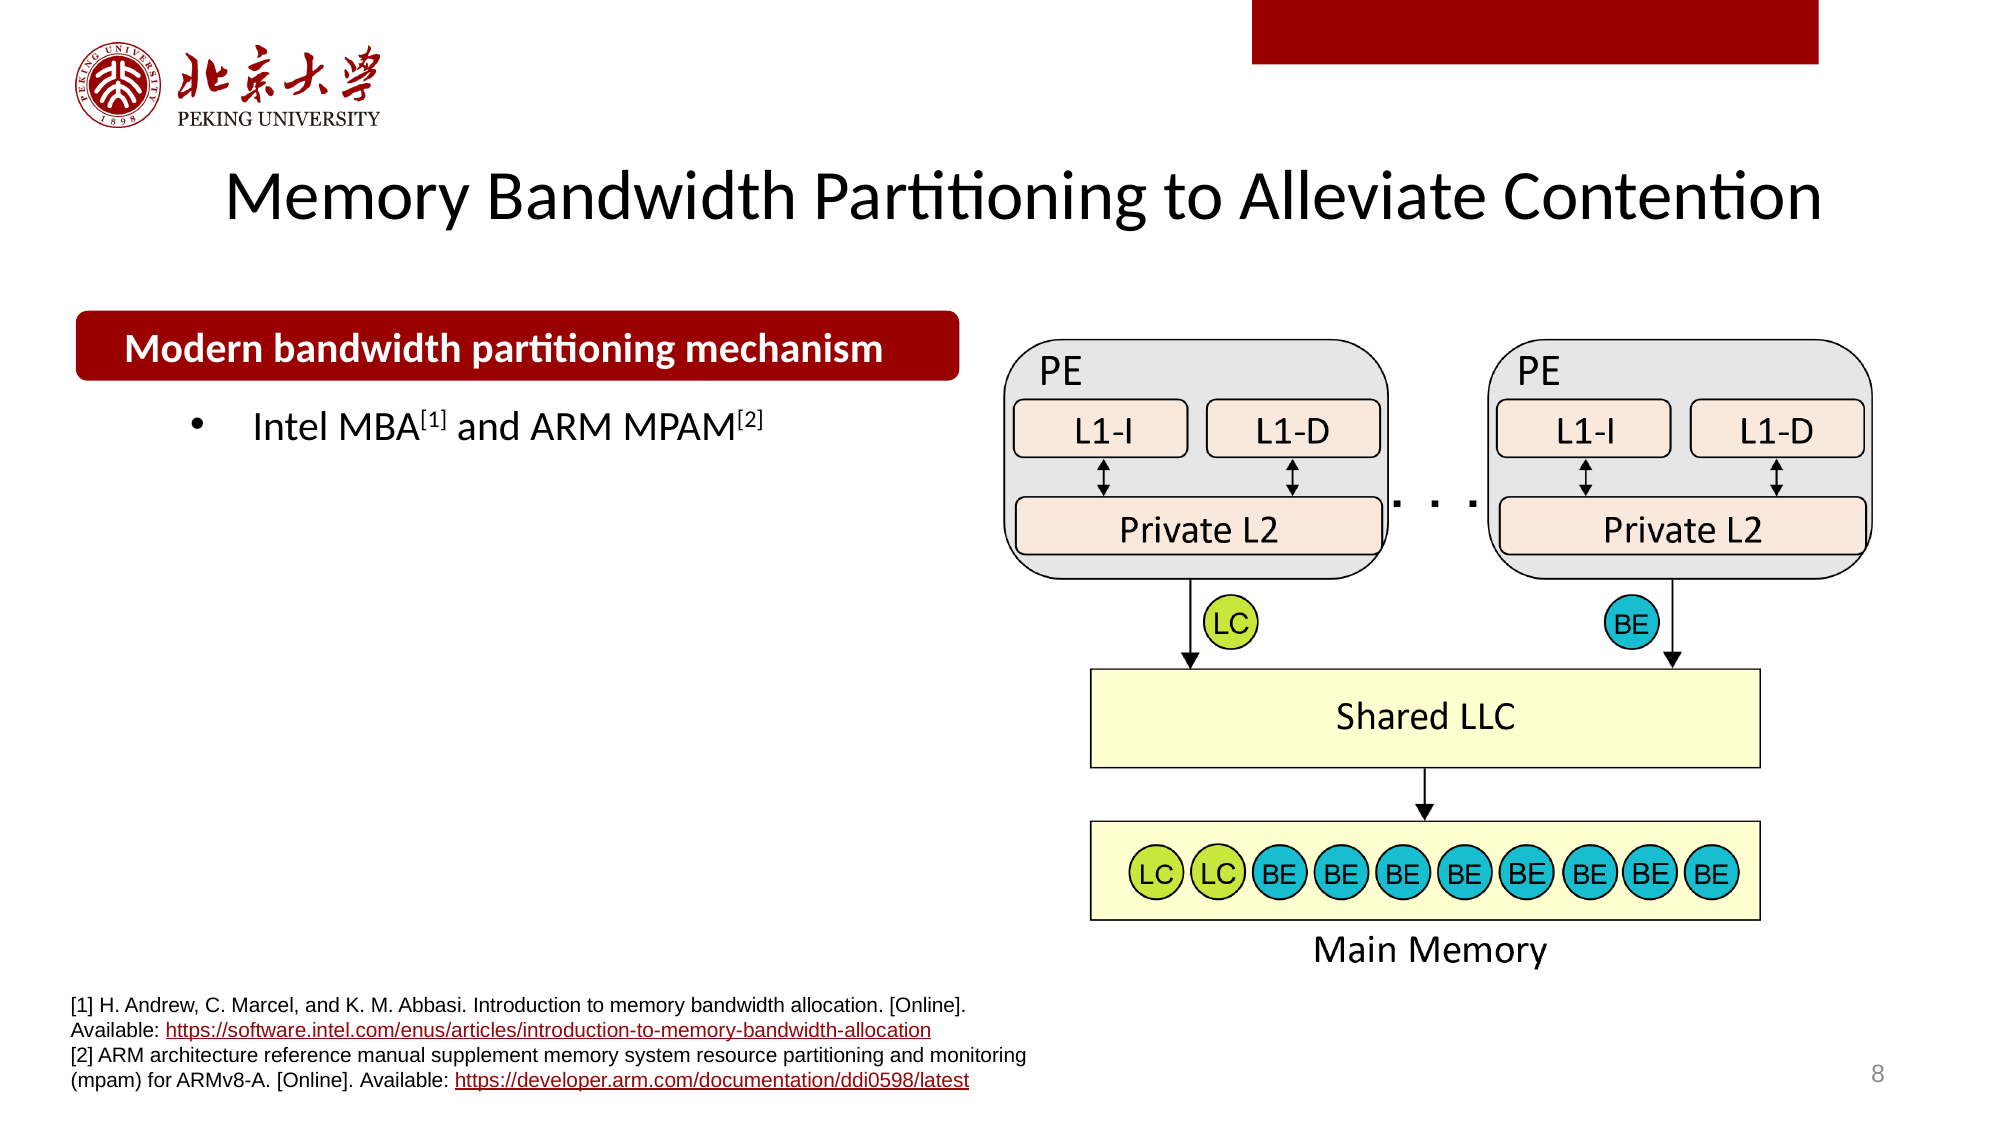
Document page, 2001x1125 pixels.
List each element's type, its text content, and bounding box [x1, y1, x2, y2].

text_box [1] H. Andrew, C. Marcel, and K. M. Abbasi. Introduction to memory bandwidth allocation. [Online]. Available: https://software.intel.com/enus/articles/introduction-to-memory-bandwidth-allocation [2] ARM architecture reference manual supplement memory system resource partitioning and monitoring (mpam) for ARMv8-A. [Online]. Available: https://developer.arm.com/documentation/ddi0598/latest [55, 983, 999, 1099]
picture [75, 42, 380, 128]
text_box Modern bandwidth partitioning mechanism [75, 310, 960, 381]
text_box Modern bandwidth partitioning mechanism Intel MBA[1] and ARM MPAM[2] [100, 324, 999, 523]
text_box Memory Bandwidth Partitioning to Alleviate Contention [190, 141, 1844, 241]
text_box 8 [37, 54, 132, 138]
picture [999, 324, 2000, 1125]
text_box [1252, 0, 1819, 65]
